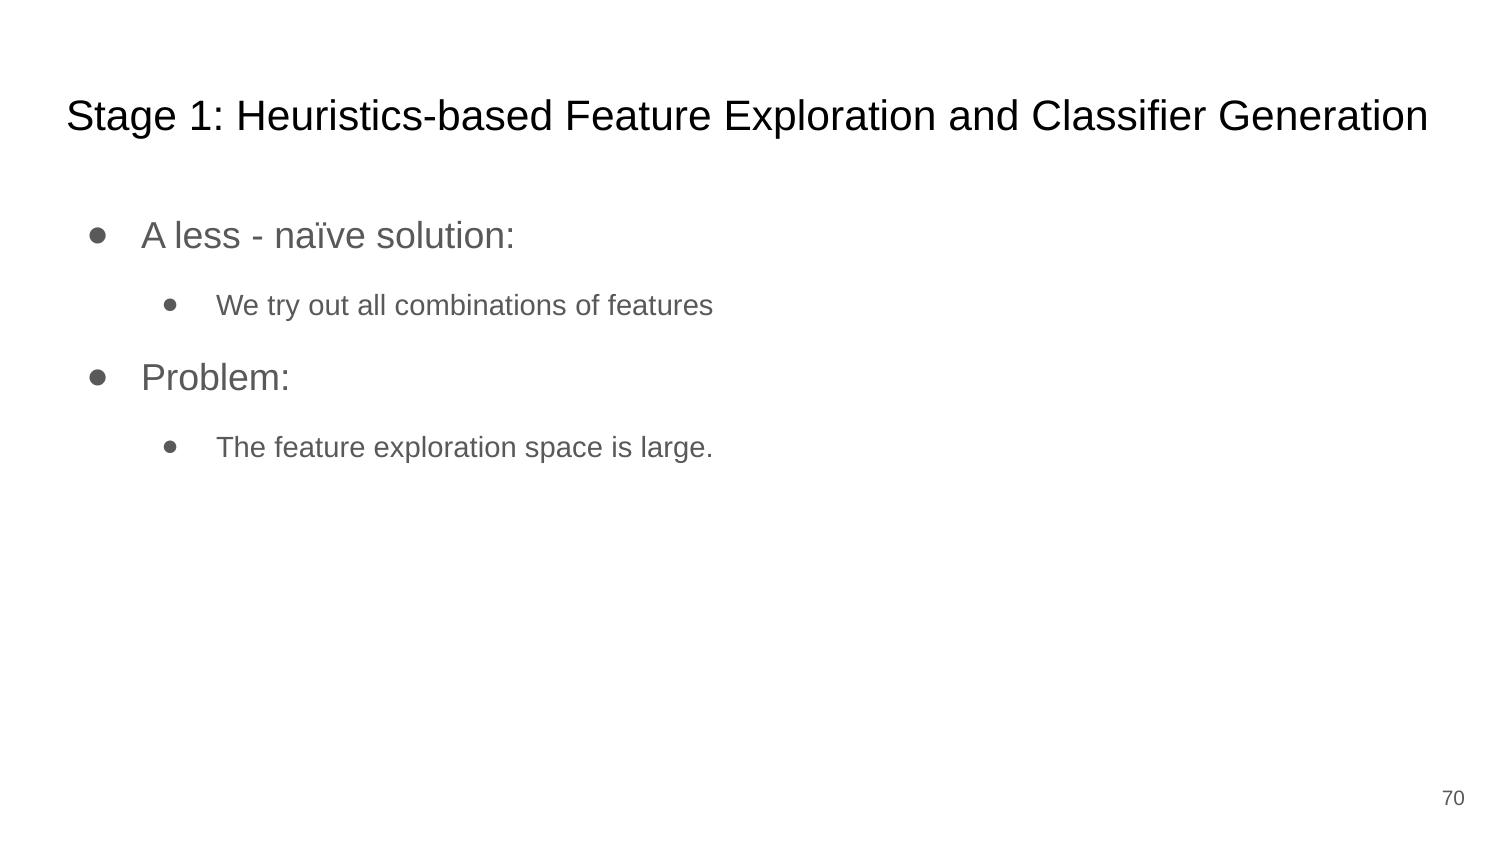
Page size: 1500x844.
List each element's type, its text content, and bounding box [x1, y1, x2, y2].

list A less - naïve solution: We try out all combinations of features Problem: The feature exploration space is large. [51, 189, 1449, 750]
slide_number 70 [1389, 764, 1480, 830]
title Stage 1: Heuristics-based Feature Exploration and Classifier Generation [51, 72, 1449, 167]
